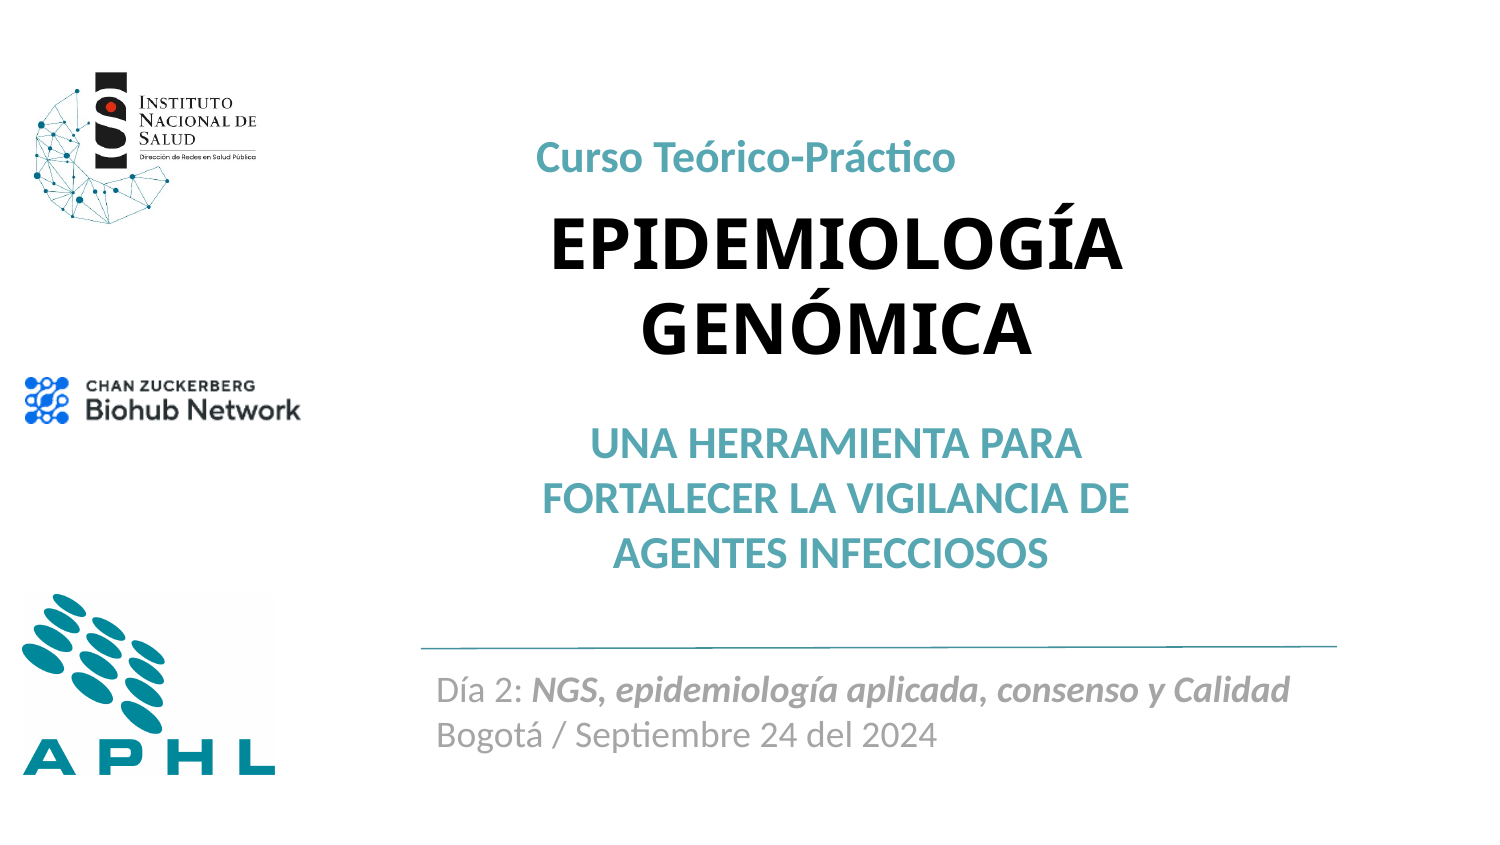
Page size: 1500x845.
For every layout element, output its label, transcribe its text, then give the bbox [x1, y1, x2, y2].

picture [21, 594, 275, 776]
text_box Curso Teórico-Práctico [520, 119, 1194, 190]
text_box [420, 646, 1458, 764]
text_box EPIDEMIOLOGÍA GENÓMICA [431, 191, 1242, 376]
picture [8, 5, 277, 273]
picture [25, 376, 302, 424]
text_box UNA HERRAMIENTA PARA FORTALECER LA VIGILANCIA DE AGENTES INFECCIOSOS [499, 411, 1173, 579]
